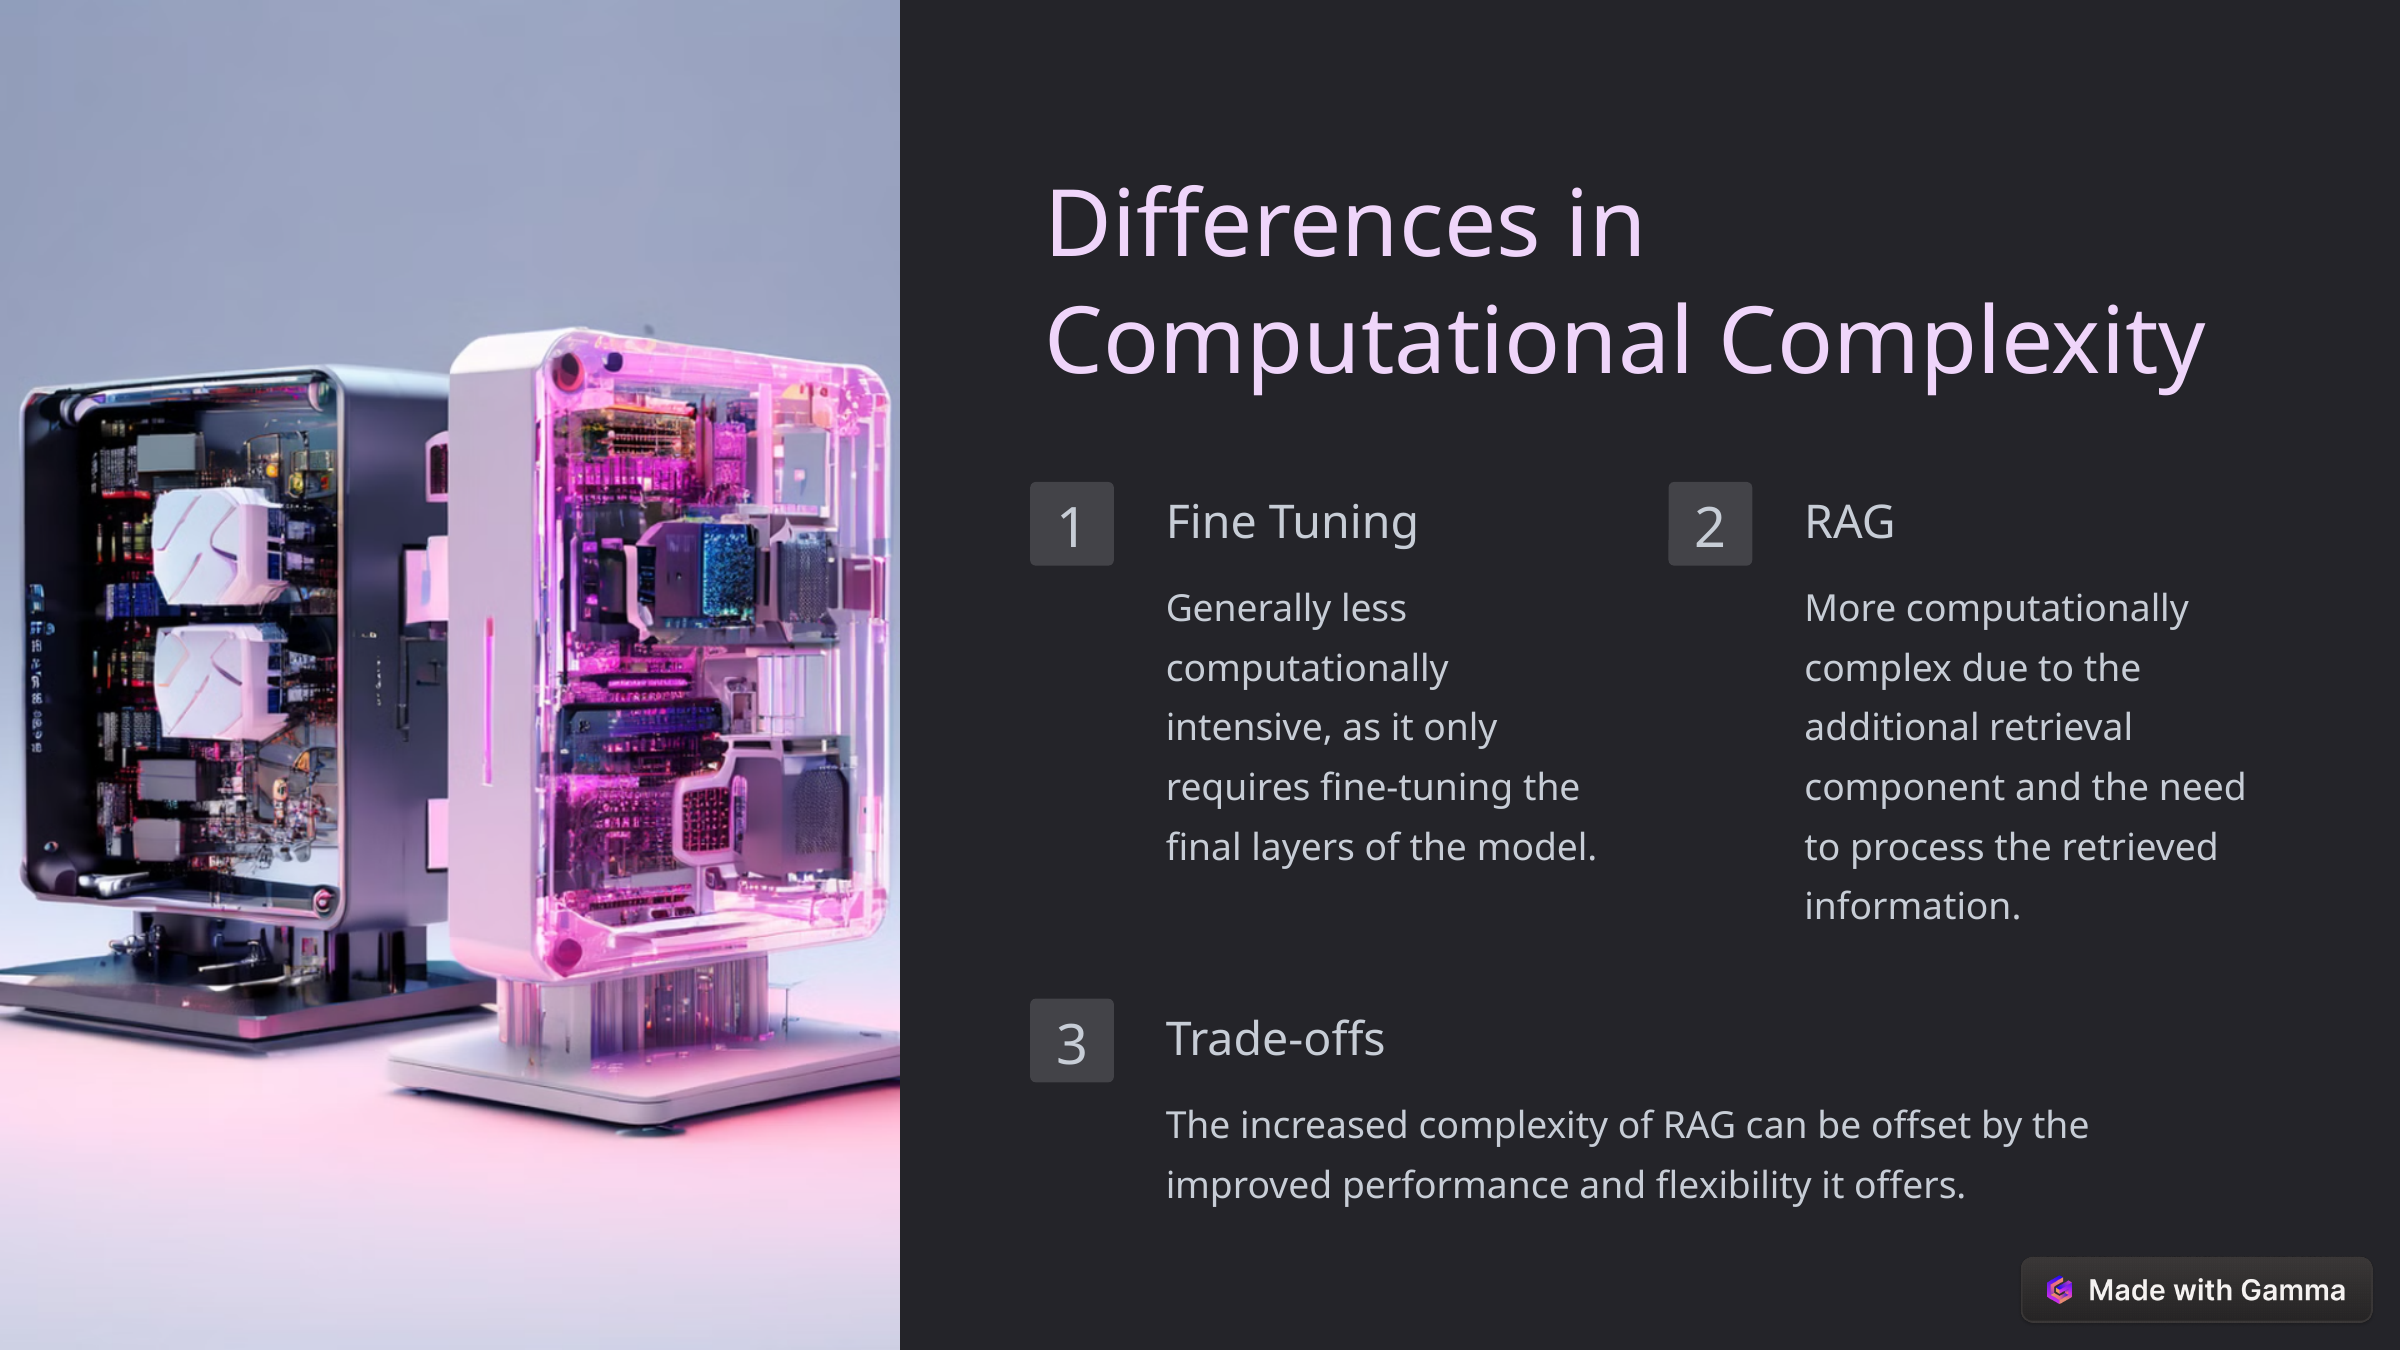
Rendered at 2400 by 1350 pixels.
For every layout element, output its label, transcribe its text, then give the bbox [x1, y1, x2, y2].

text_box Trade-offs [1151, 998, 1617, 1057]
text_box The increased complexity of RAG can be offset by the improved performance and flexibility it offers. [1151, 1079, 2270, 1199]
text_box Generally less computationally intensive, as it only requires fine-tuning the final layers of the model. [1151, 562, 1632, 860]
text_box 3 [1055, 1012, 1089, 1069]
picture [0, 0, 900, 1350]
text_box RAG [1789, 481, 2255, 540]
text_box 2 [1695, 495, 1726, 552]
text_box 1 [1061, 495, 1083, 552]
text_box [1030, 998, 1114, 1083]
text_box [1030, 481, 1114, 566]
picture [2008, 1244, 2385, 1335]
text_box [1668, 481, 1753, 566]
text_box Differences in Computational Complexity [1030, 151, 2270, 385]
text_box Fine Tuning [1151, 481, 1617, 540]
text_box [900, 0, 2400, 1350]
text_box More computationally complex due to the additional retrieval component and the need to process the retrieved information. [1789, 562, 2270, 920]
